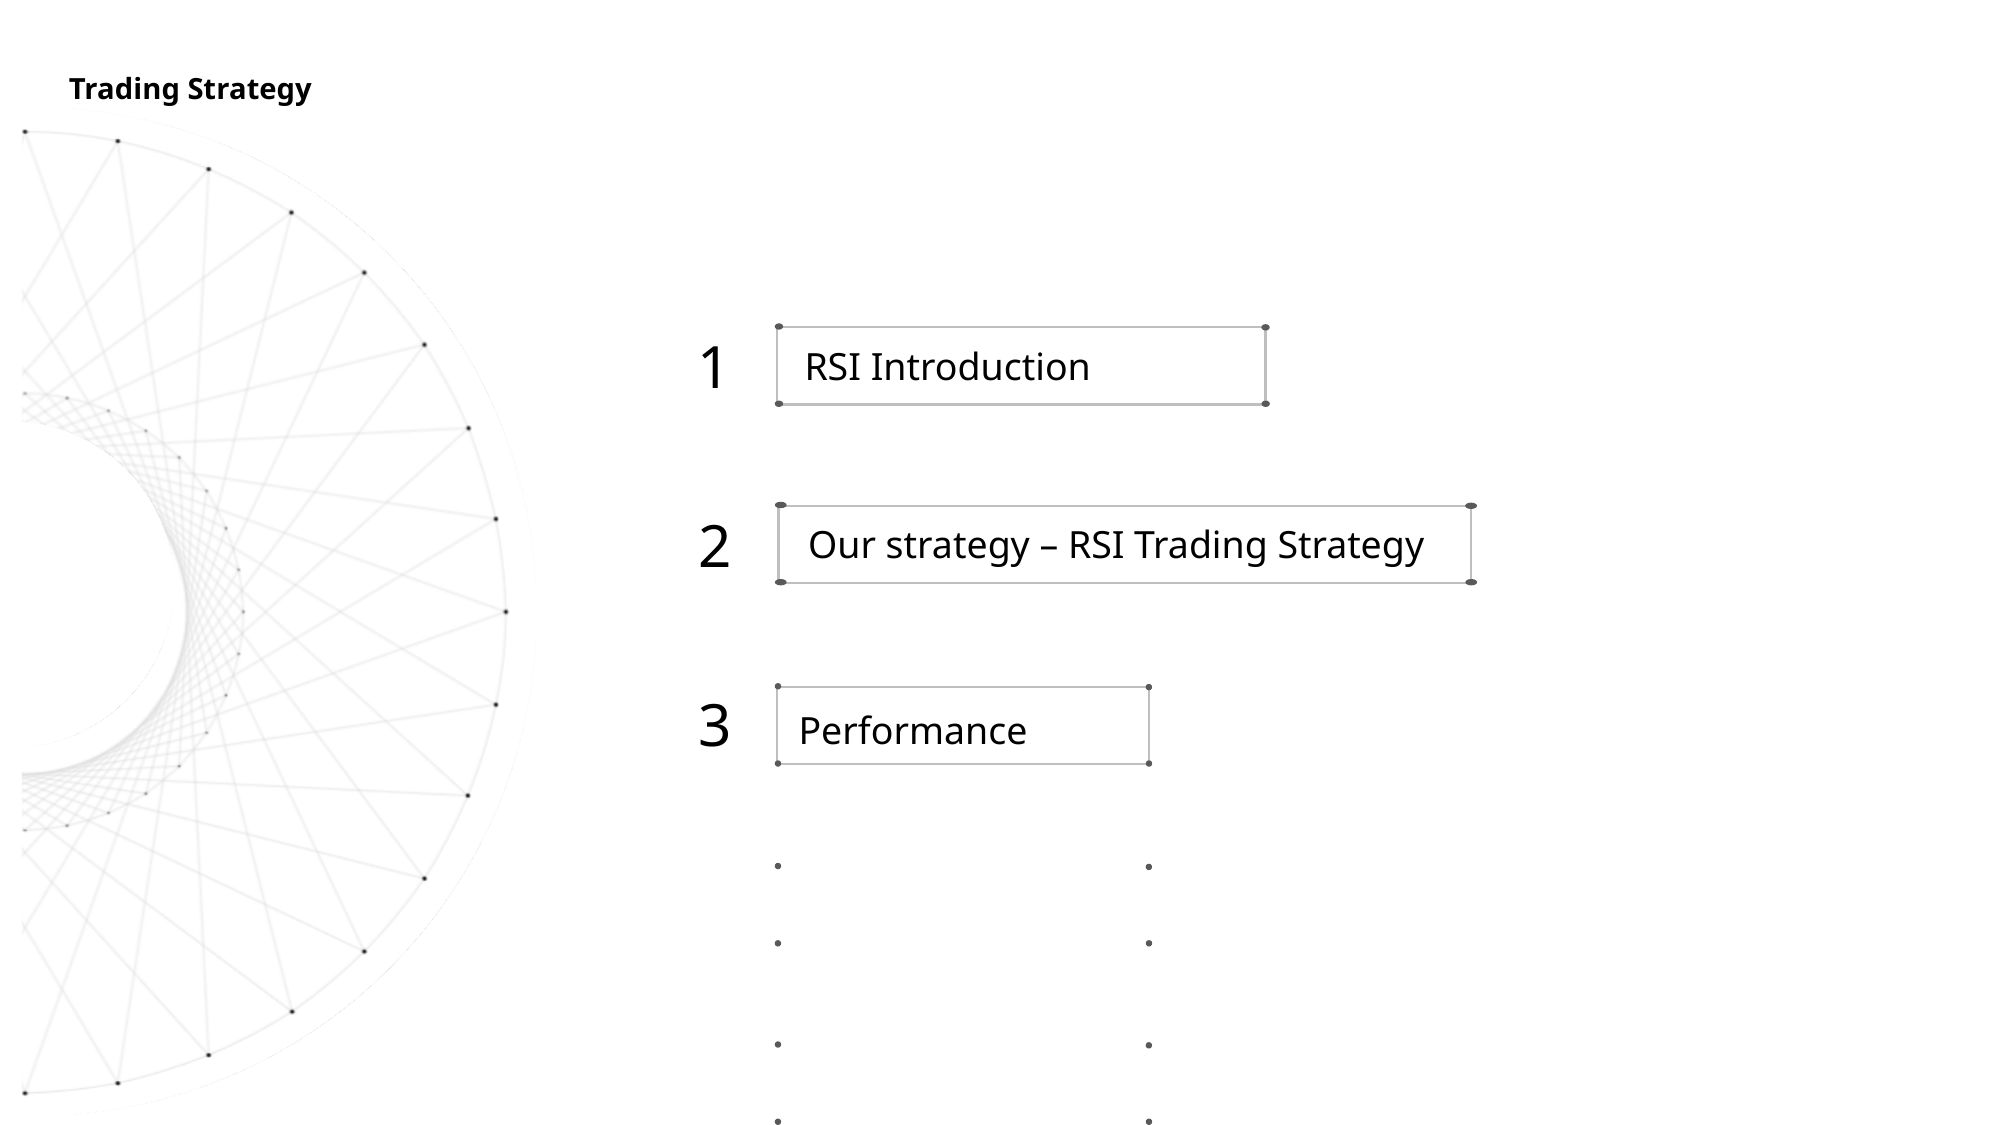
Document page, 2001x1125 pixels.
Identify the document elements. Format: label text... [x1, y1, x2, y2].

picture [9, 107, 537, 1116]
list Trading Strategy [53, 57, 597, 123]
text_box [682, 322, 1478, 1125]
